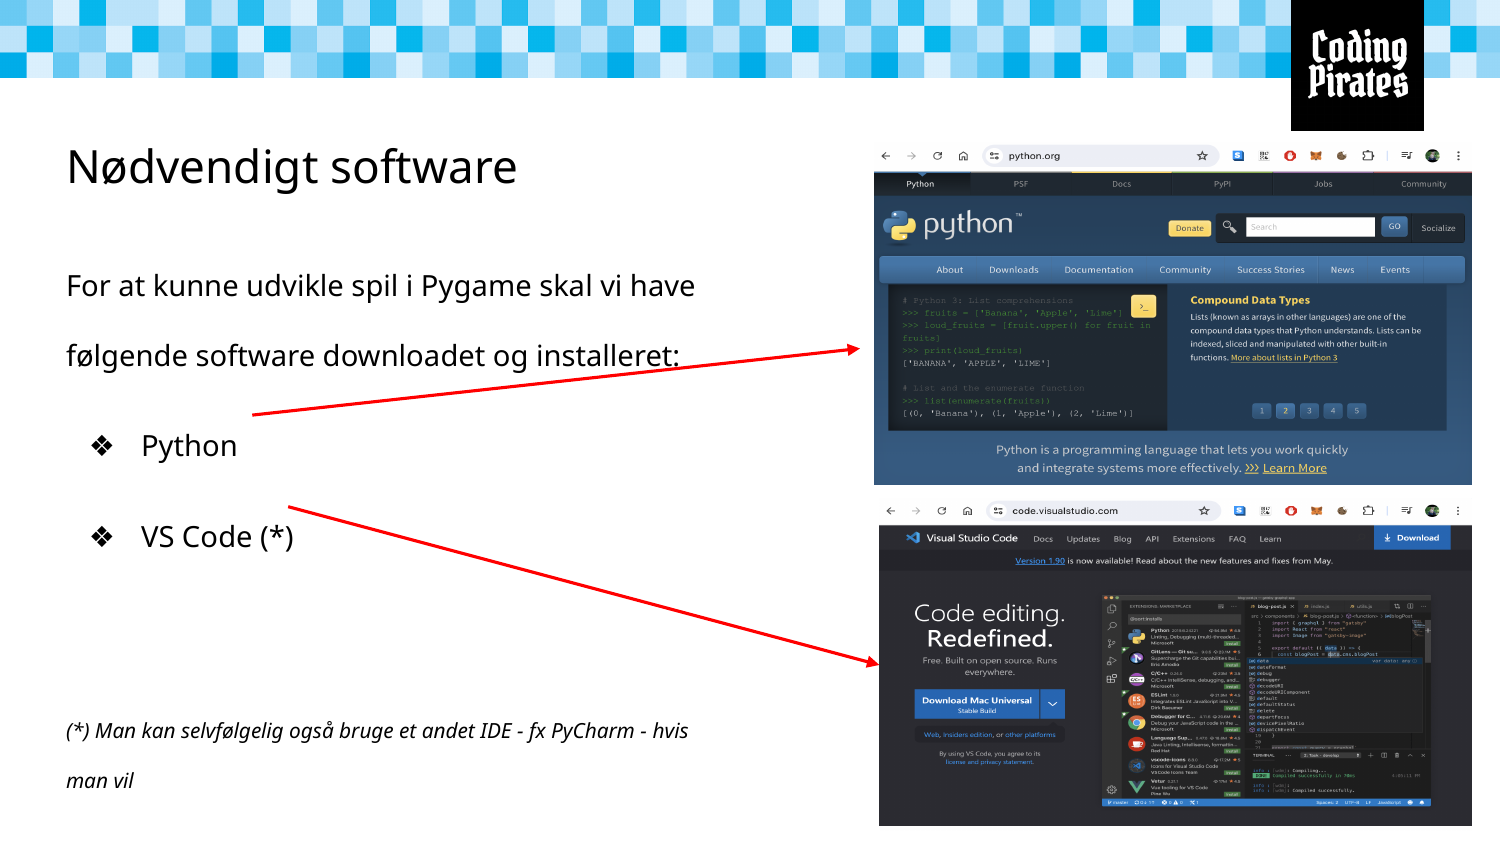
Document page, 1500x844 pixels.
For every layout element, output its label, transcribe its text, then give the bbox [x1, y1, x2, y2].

picture [879, 498, 1472, 832]
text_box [287, 506, 880, 666]
picture [873, 142, 1472, 485]
title Nødvendigt software [51, 123, 1223, 217]
picture [0, 0, 1500, 131]
list For at kunne udvikle spil i Pygame skal vi have følgende software downloadet og installeret: Python VS Code (*) (*) Man kan selvfølgelig også bruge et andet IDE - fx PyCharm - hvis man vil [51, 216, 750, 800]
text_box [252, 348, 861, 416]
